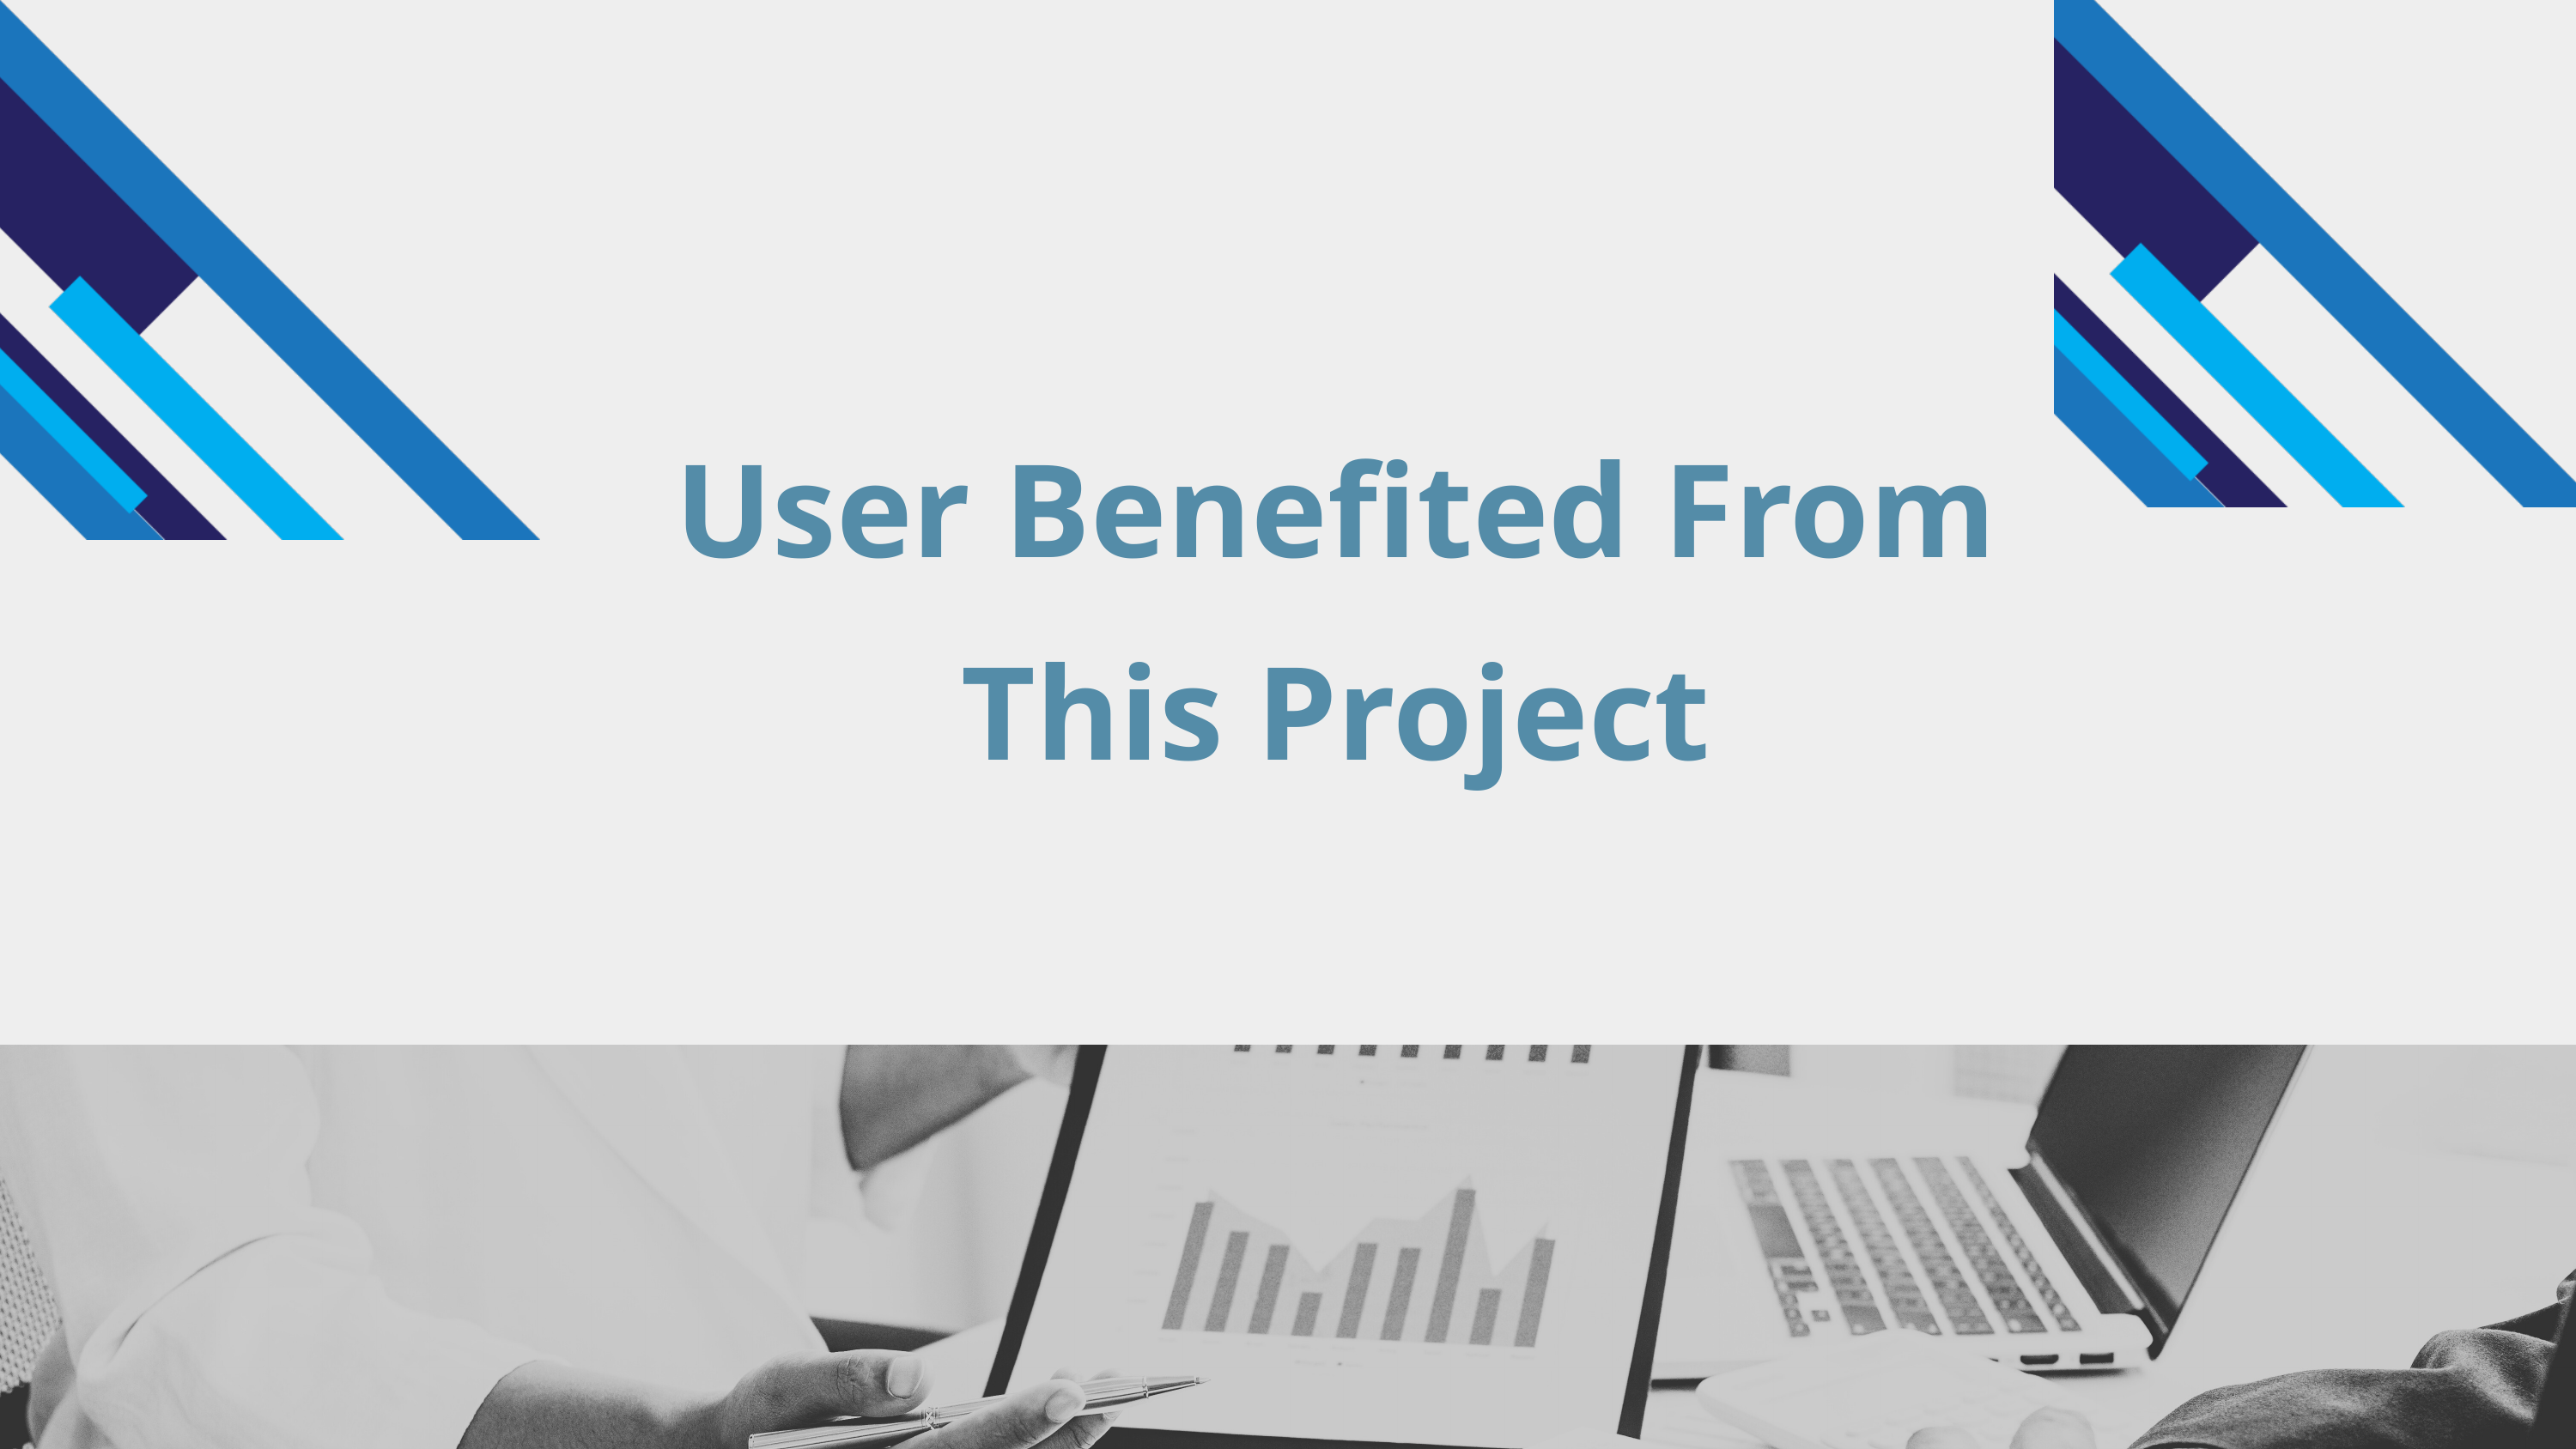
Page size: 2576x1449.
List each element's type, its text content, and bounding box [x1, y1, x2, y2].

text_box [0, 1045, 2576, 1449]
text_box [0, 0, 540, 540]
text_box User Benefited From This Project [617, 381, 2054, 786]
text_box [2053, 0, 2576, 507]
